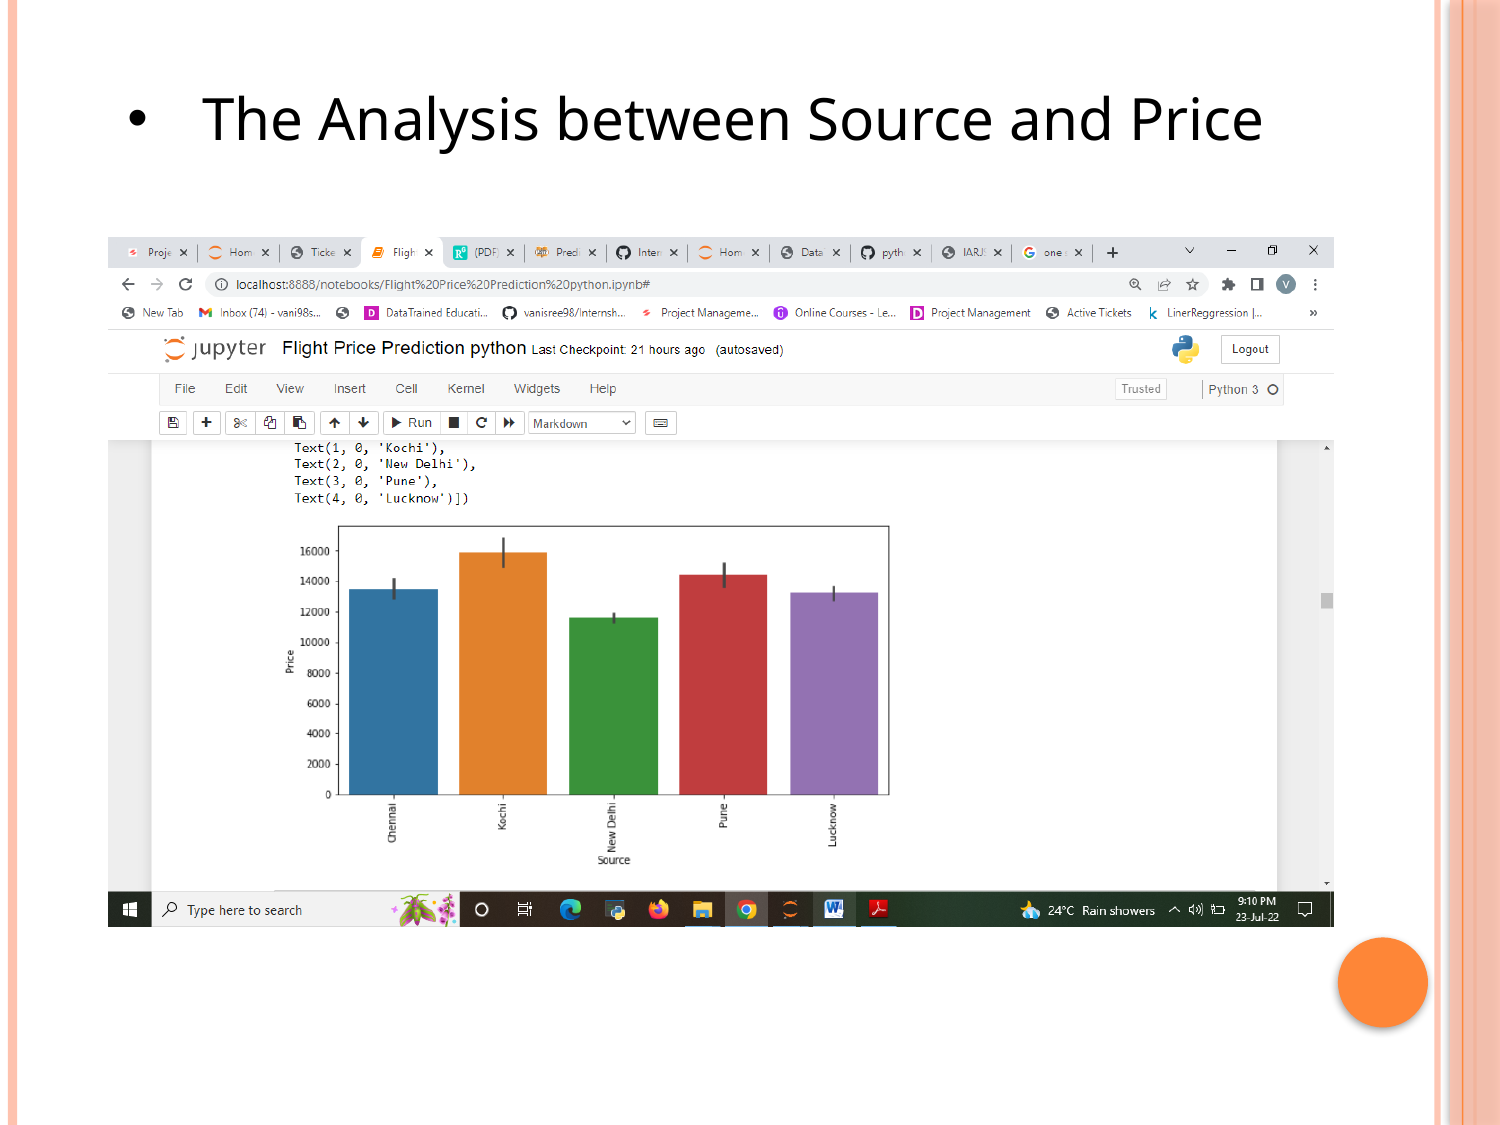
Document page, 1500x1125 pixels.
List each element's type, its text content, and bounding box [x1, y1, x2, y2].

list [107, 236, 1334, 927]
text_box The Analysis between Source and Price [112, 75, 1388, 160]
